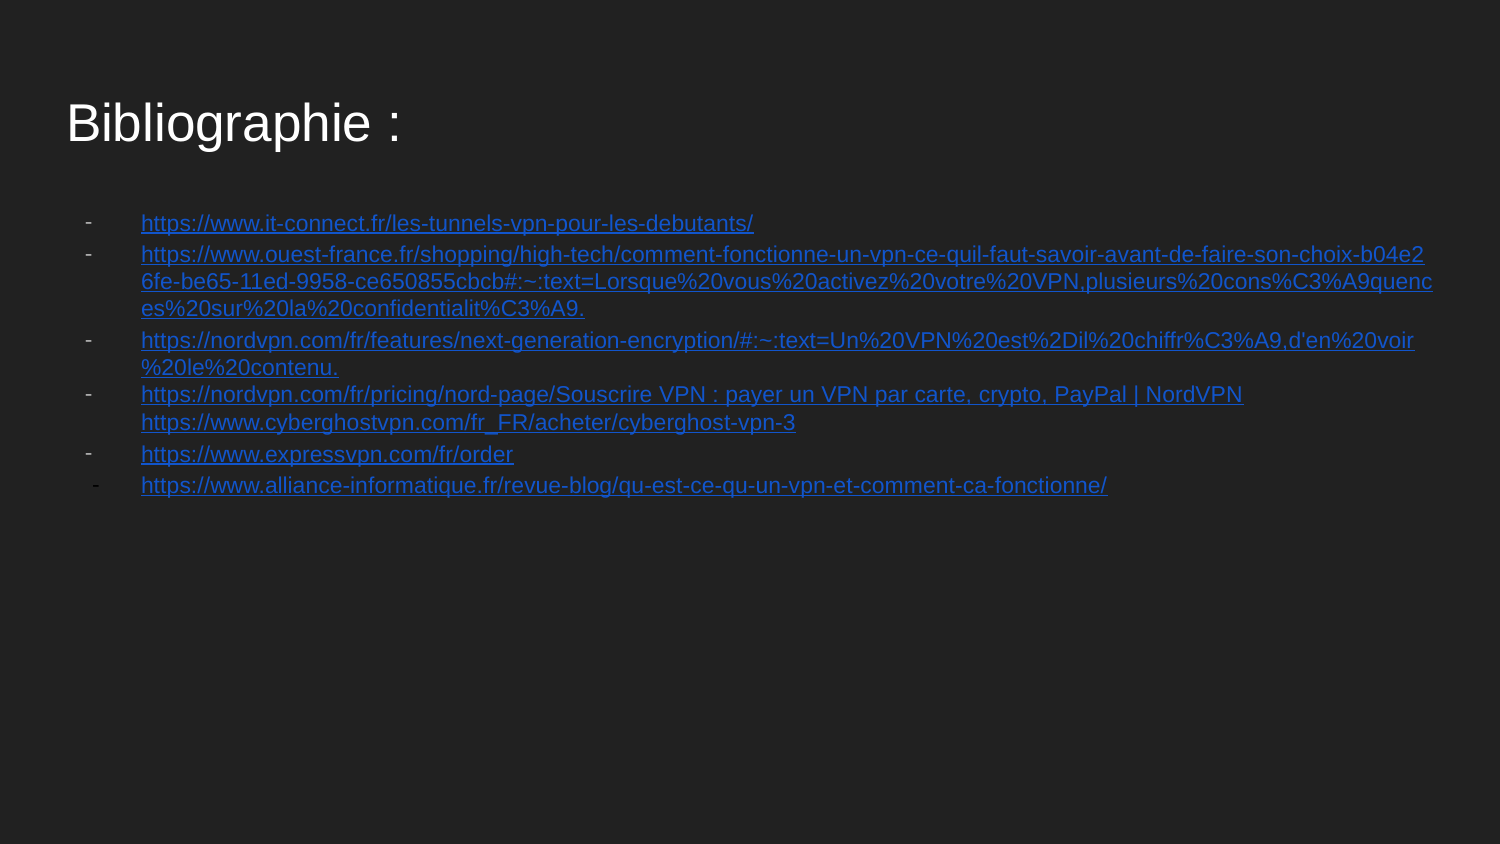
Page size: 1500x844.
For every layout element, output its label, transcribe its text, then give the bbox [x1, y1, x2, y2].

list https://www.it-connect.fr/les-tunnels-vpn-pour-les-debutants/ https://www.ouest-france.fr/shopping/high-tech/comment-fonctionne-un-vpn-ce-quil-faut-savoir-avant-de-faire-son-choix-b04e26fe-be65-11ed-9958-ce650855cbcb#:~:text=Lorsque%20vous%20activez%20votre%20VPN,plusieurs%20cons%C3%A9quences%20sur%20la%20confidentialit%C3%A9. https://nordvpn.com/fr/features/next-generation-encryption/#:~:text=Un%20VPN%20est%2Dil%20chiffr%C3%A9,d'en%20voir%20le%20contenu. https://nordvpn.com/fr/pricing/nord-page/Souscrire VPN : payer un VPN par carte, crypto, PayPal | NordVPNhttps://www.cyberghostvpn.com/fr_FR/acheter/cyberghost-vpn-3 https://www.expressvpn.com/fr/order https://www.alliance-informatique.fr/revue-blog/qu-est-ce-qu-un-vpn-et-comment-ca-fonctionne/ [51, 189, 1449, 750]
title Bibliographie : [51, 72, 1449, 167]
